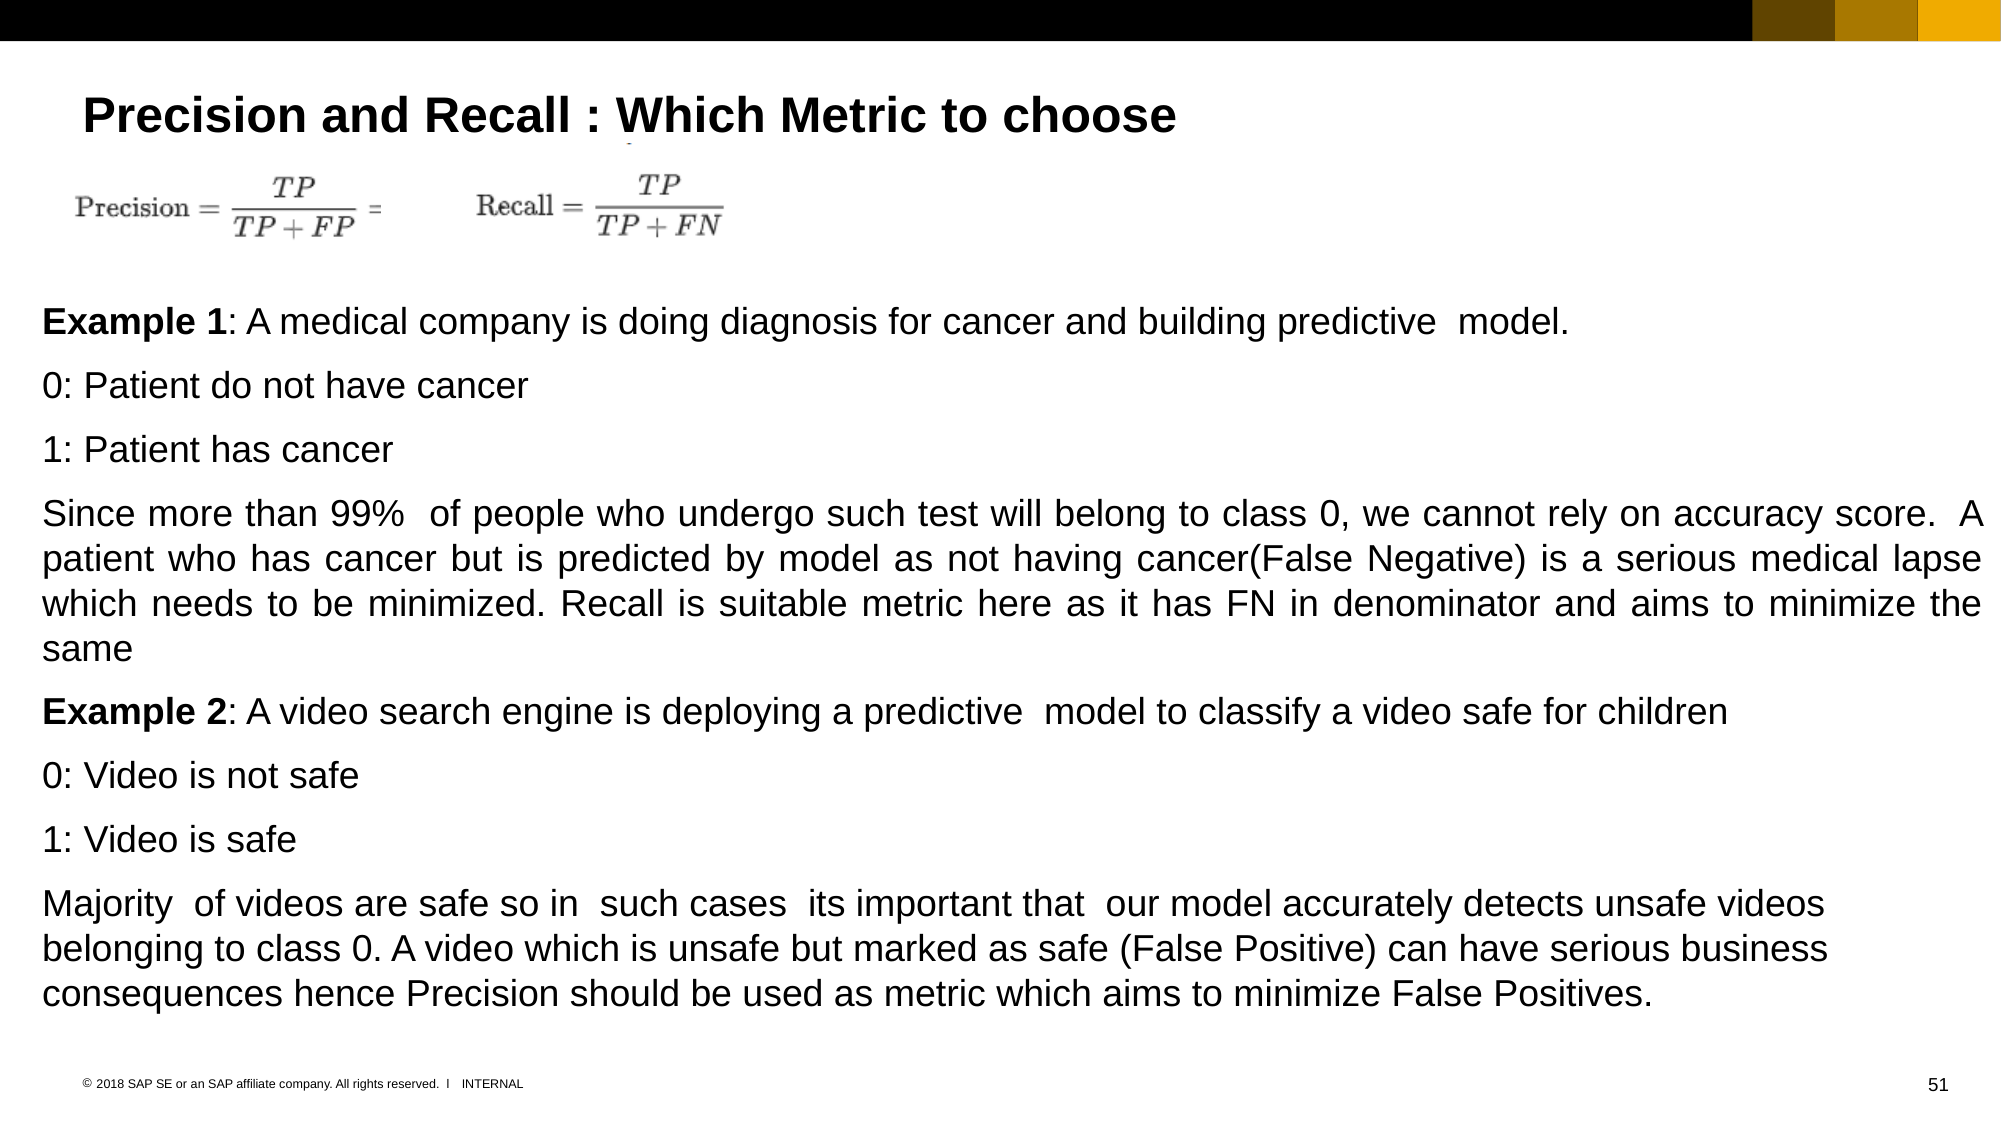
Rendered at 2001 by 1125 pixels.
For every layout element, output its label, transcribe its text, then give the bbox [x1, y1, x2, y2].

title Precision and Recall : Which Metric to choose [82, 82, 1918, 144]
picture [40, 162, 381, 270]
text_box Example 1: A medical company is doing diagnosis for cancer and building predictive model. 0: Patient do not have cancer 1: Patient has cancer Since more than 99% of people who undergo such test will belong to class 0, we cannot rely on accuracy score. A patient who has cancer but is predicted by model as not having cancer(False Negative) is a serious medical lapse which needs to be minimized. Recall is suitable metric here as it has FN in denominator and aims to minimize the same Example 2: A video search engine is deploying a predictive model to classify a video safe for children 0: Video is not safe 1: Video is safe Majority of videos are safe so in such cases its important that our model accurately detects unsafe videos belonging to class 0. A video which is unsafe but marked as safe (False Positive) can have serious business consequences hence Precision should be used as metric which aims to minimize False Positives. [41, 297, 1983, 1014]
picture [461, 142, 772, 250]
